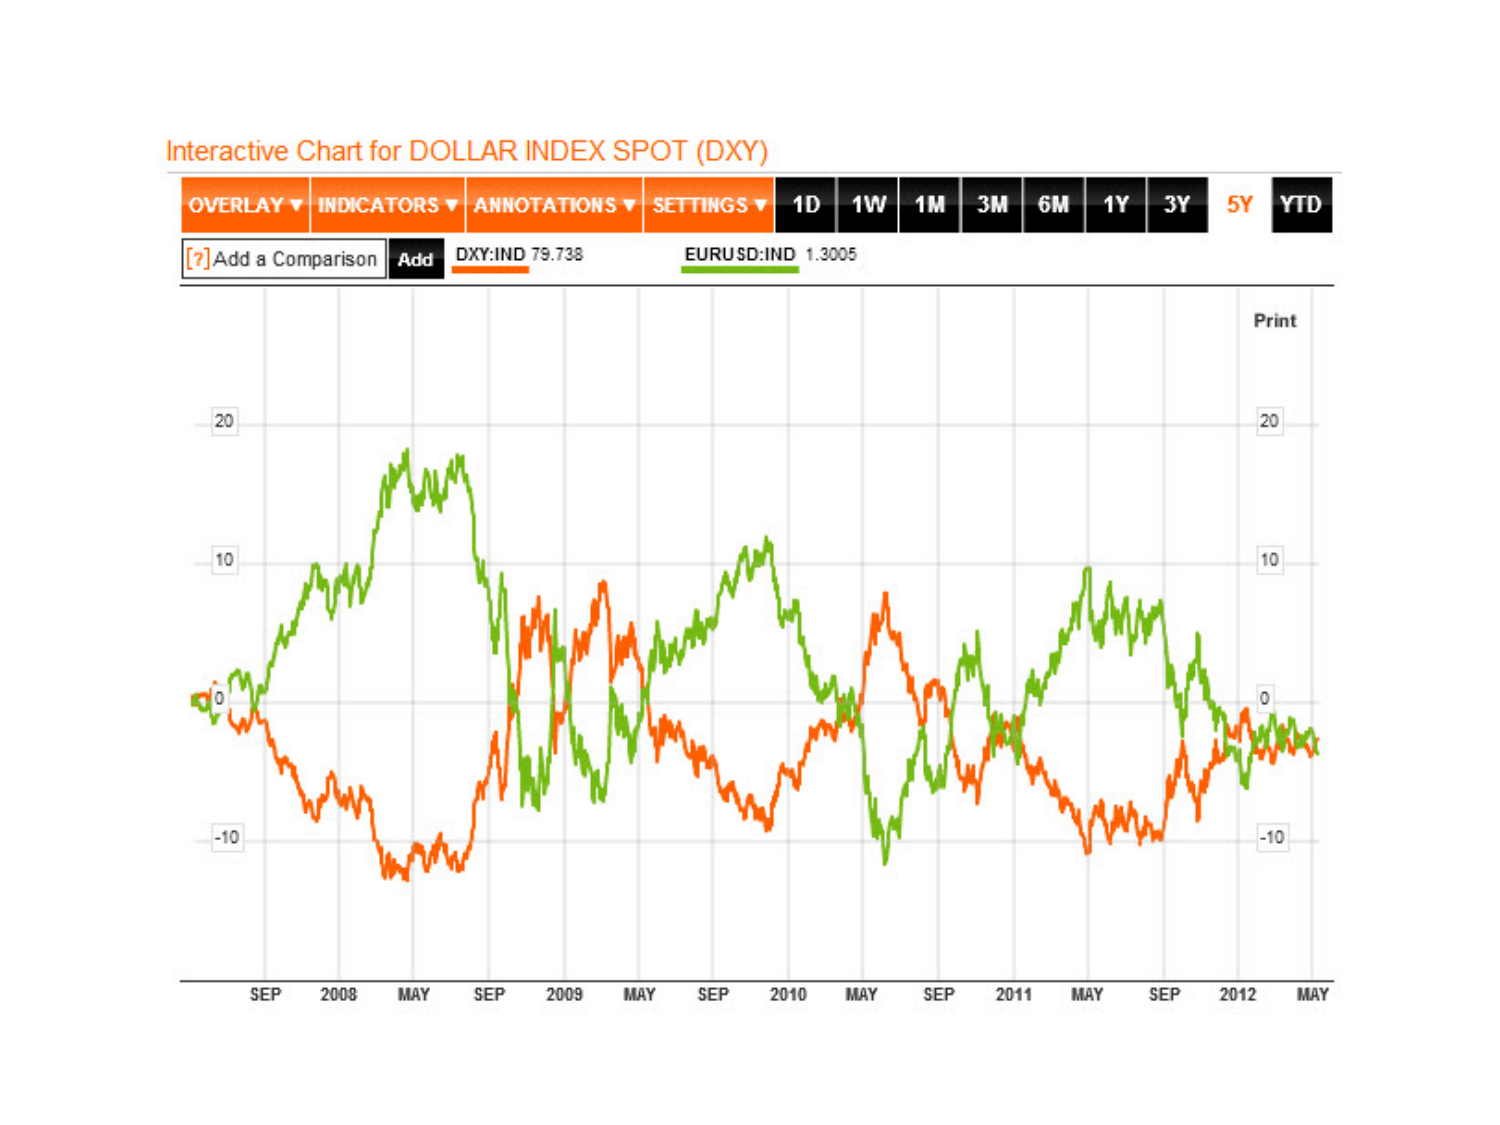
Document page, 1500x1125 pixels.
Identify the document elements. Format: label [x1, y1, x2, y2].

picture [158, 111, 1342, 1014]
